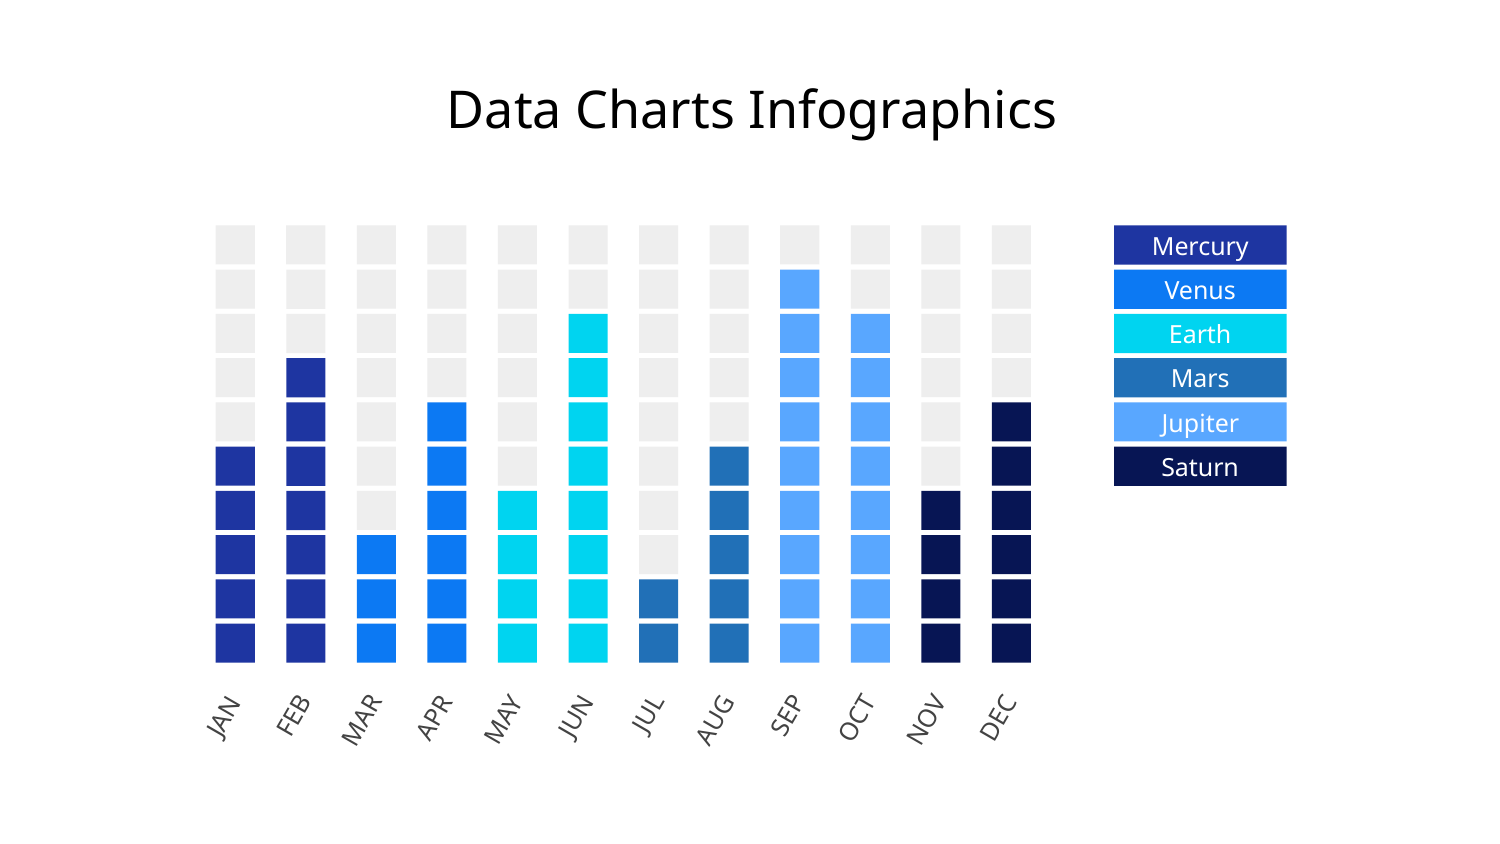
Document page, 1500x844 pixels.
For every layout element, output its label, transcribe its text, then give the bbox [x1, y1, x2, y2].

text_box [946, 225, 1032, 788]
title Data Charts Infographics [79, 68, 1426, 148]
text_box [680, 225, 749, 788]
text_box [241, 225, 309, 788]
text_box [311, 225, 380, 788]
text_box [539, 225, 608, 788]
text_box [1113, 225, 1287, 486]
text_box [609, 225, 679, 788]
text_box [163, 225, 256, 802]
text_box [876, 225, 944, 788]
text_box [751, 225, 820, 788]
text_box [452, 225, 538, 788]
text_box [382, 225, 450, 788]
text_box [821, 225, 874, 788]
